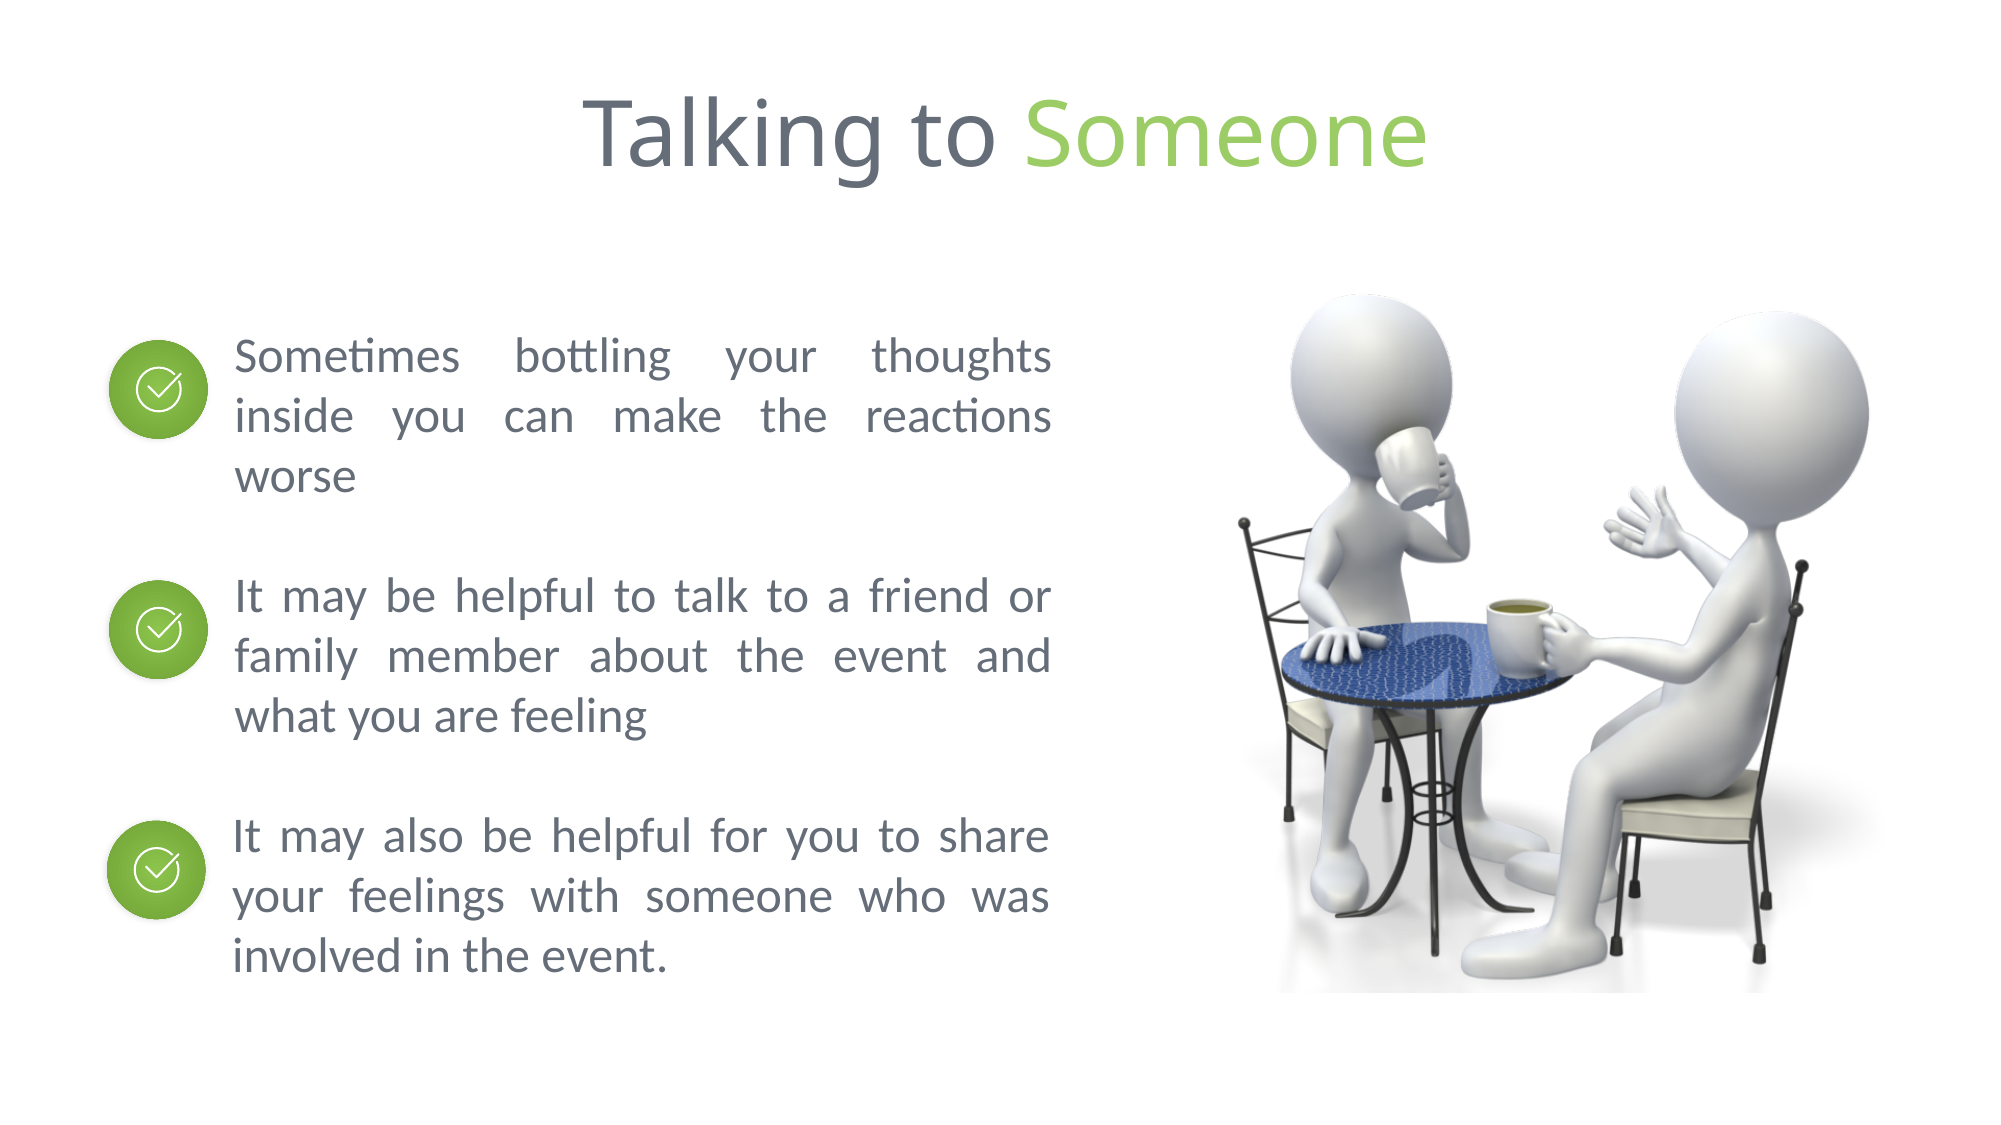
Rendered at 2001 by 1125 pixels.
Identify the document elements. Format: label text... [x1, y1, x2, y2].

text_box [109, 561, 1052, 744]
text_box Talking to Someone [386, 66, 1627, 192]
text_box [109, 321, 1052, 504]
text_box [107, 801, 1050, 984]
picture [1207, 282, 1893, 993]
